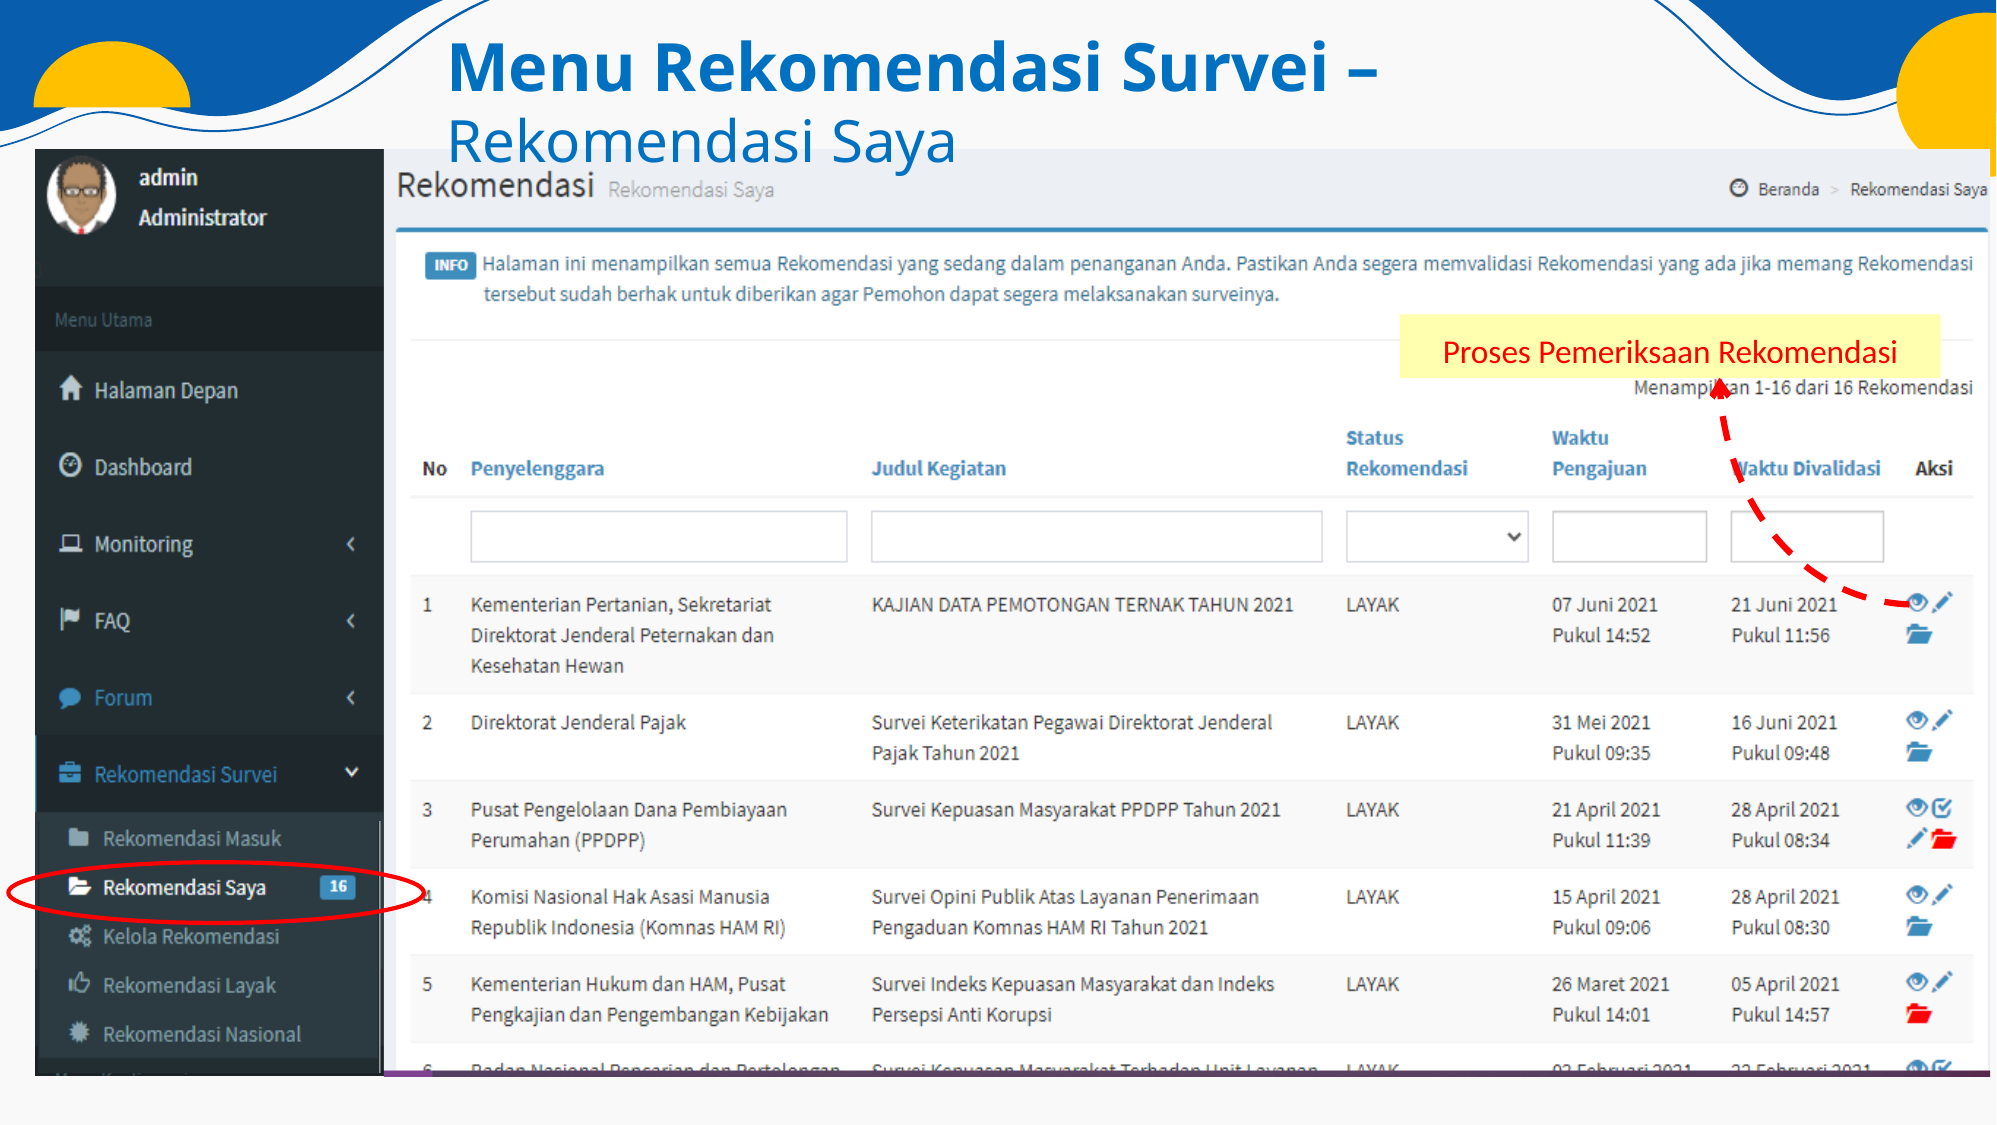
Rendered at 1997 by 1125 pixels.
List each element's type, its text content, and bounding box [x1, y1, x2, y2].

text_box Menu Rekomendasi Survei – Rekomendasi Saya [431, 17, 1697, 147]
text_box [8, 148, 1991, 1077]
